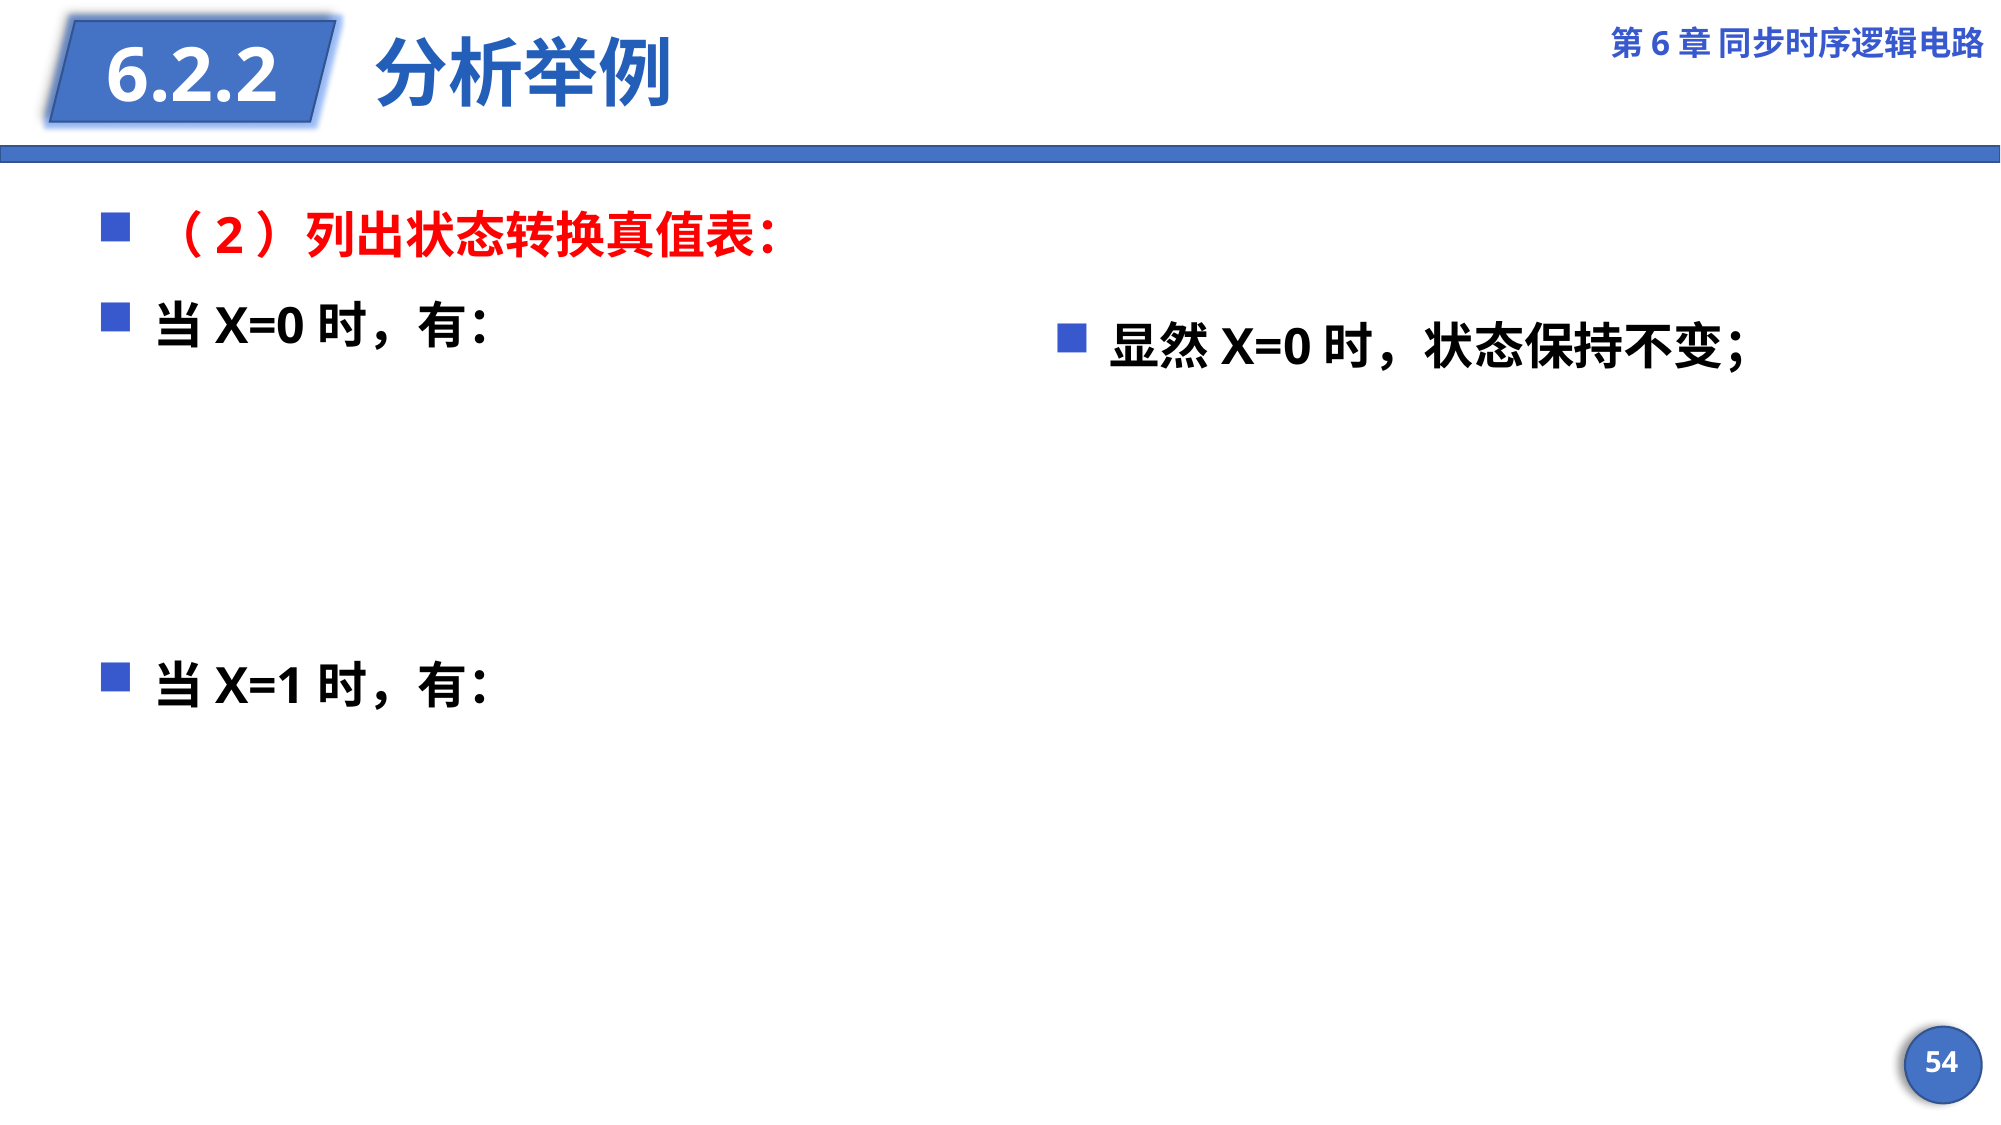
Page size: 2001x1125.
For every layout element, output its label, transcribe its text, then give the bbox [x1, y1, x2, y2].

title 分析举例 [358, 16, 1391, 137]
slide_number 54 [1895, 1033, 1989, 1094]
text_box 显然X=0时，状态保持不变； [1038, 276, 1765, 382]
footer 第6章 同步时序逻辑电路 [1581, 1, 2000, 84]
text_box 6.2.2 [48, 20, 337, 123]
